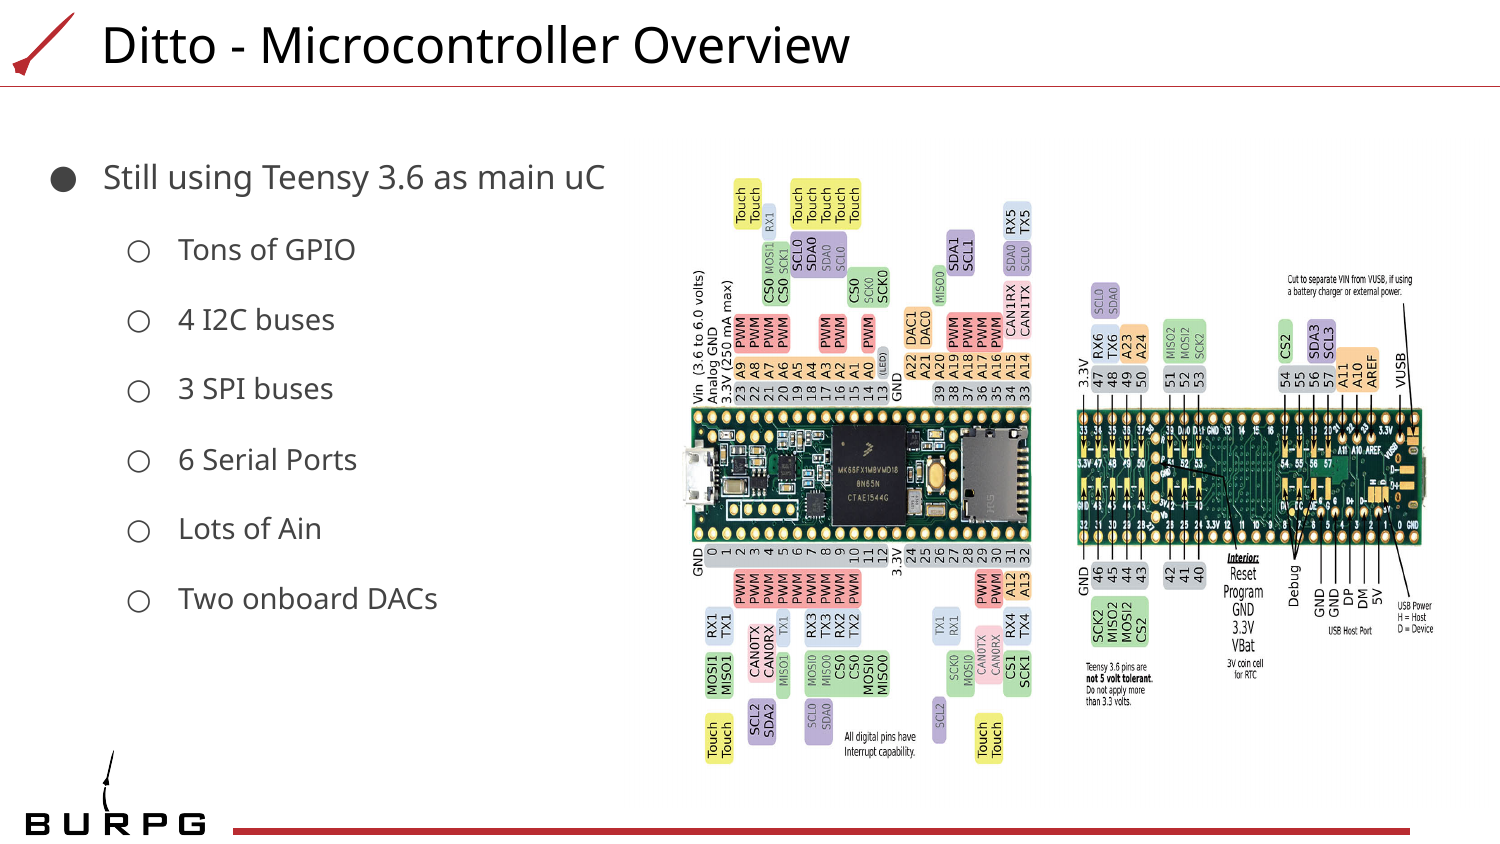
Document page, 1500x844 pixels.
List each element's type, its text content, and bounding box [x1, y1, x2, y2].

title Ditto - Microcontroller Overview [86, 0, 1500, 87]
picture [23, 797, 208, 837]
list Still using Teensy 3.6 as main uC Tons of GPIO 4 I2C buses 3 SPI buses 6 Serial Ports Lots of Ain Two onboard DACs [13, 101, 671, 797]
picture [620, 138, 1489, 808]
picture [0, 0, 86, 87]
